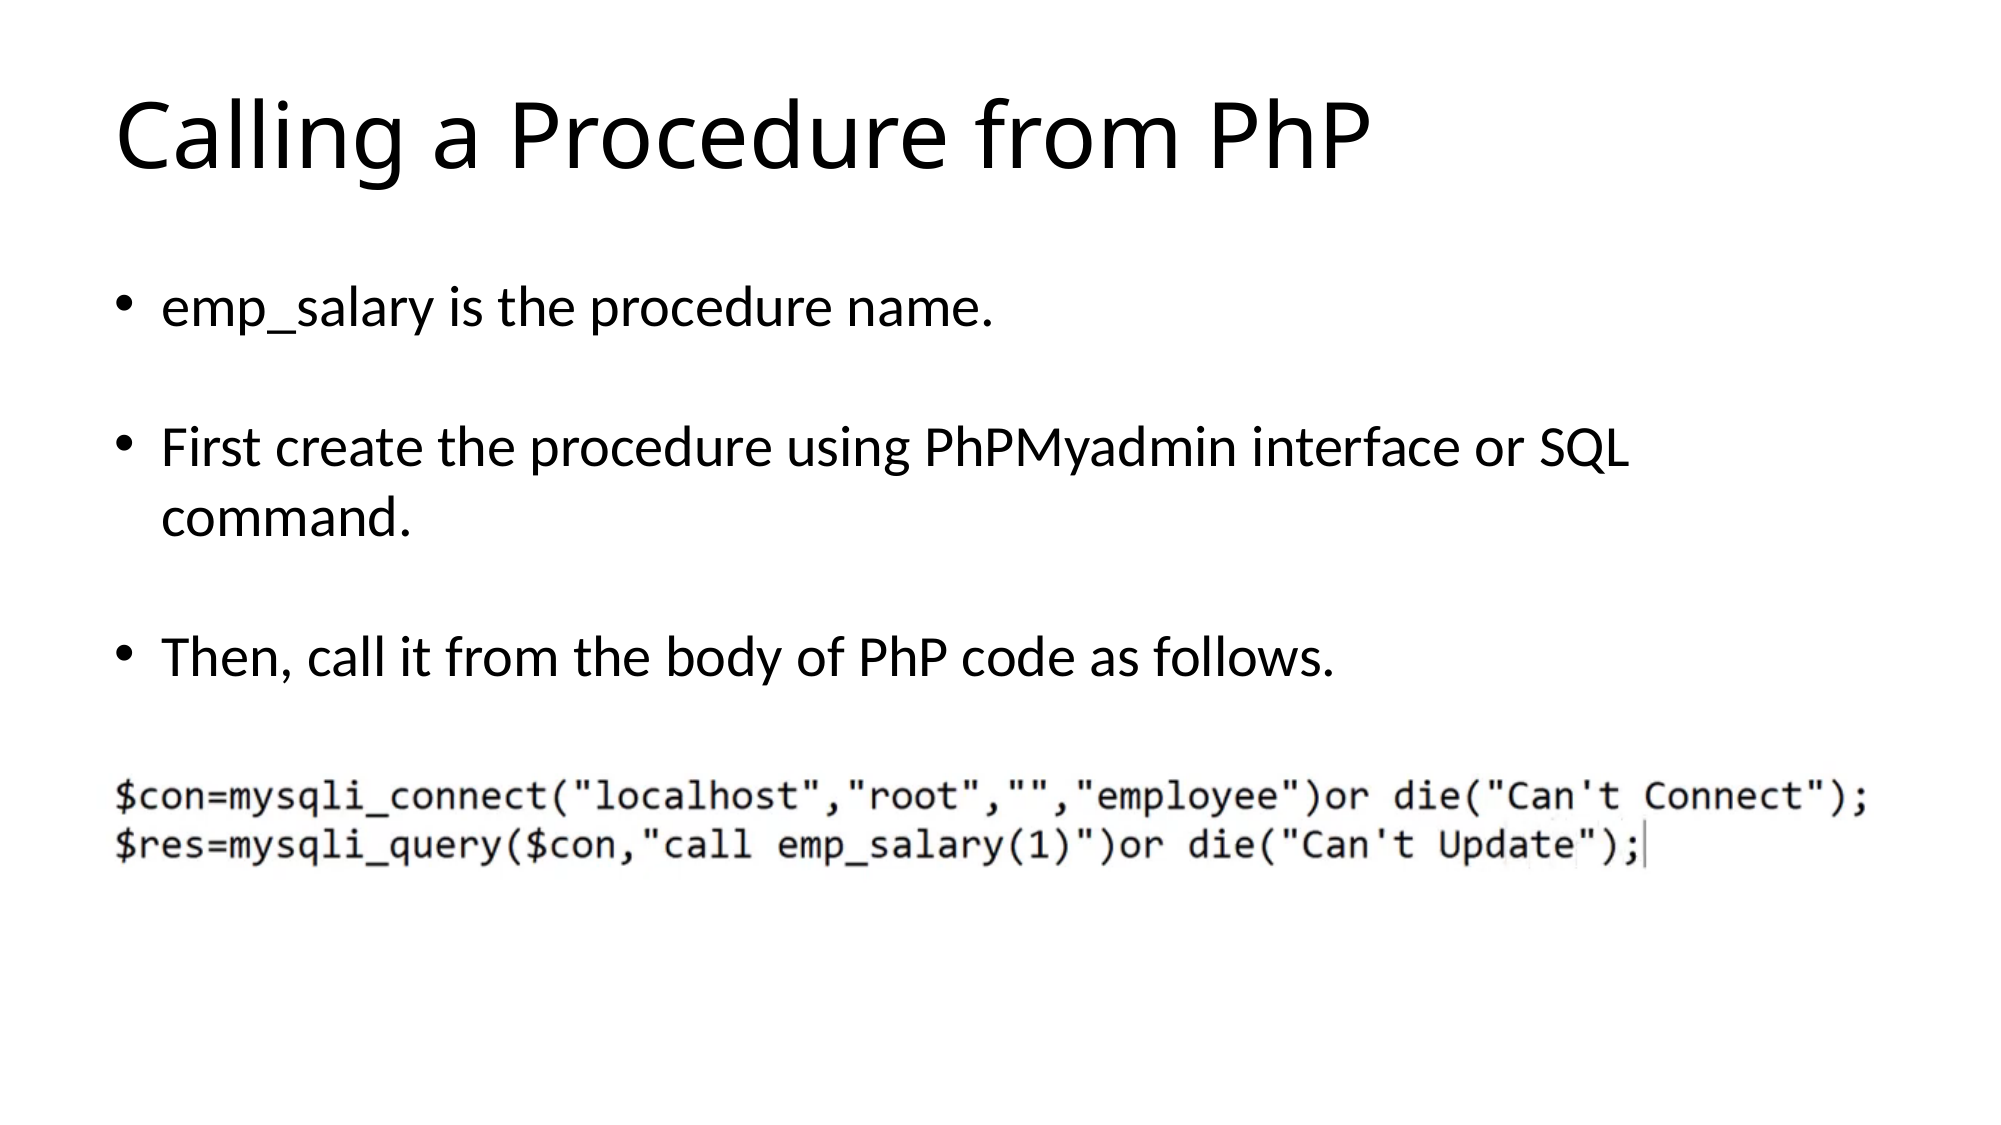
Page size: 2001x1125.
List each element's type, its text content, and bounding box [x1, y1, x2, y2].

title Calling a Procedure from PhP [99, 44, 1900, 233]
text_box emp_salary is the procedure name. First create the procedure using PhPMyadmin interface or SQL command. Then, call it from the body of PhP code as follows. [99, 260, 1878, 696]
picture [65, 758, 1900, 897]
